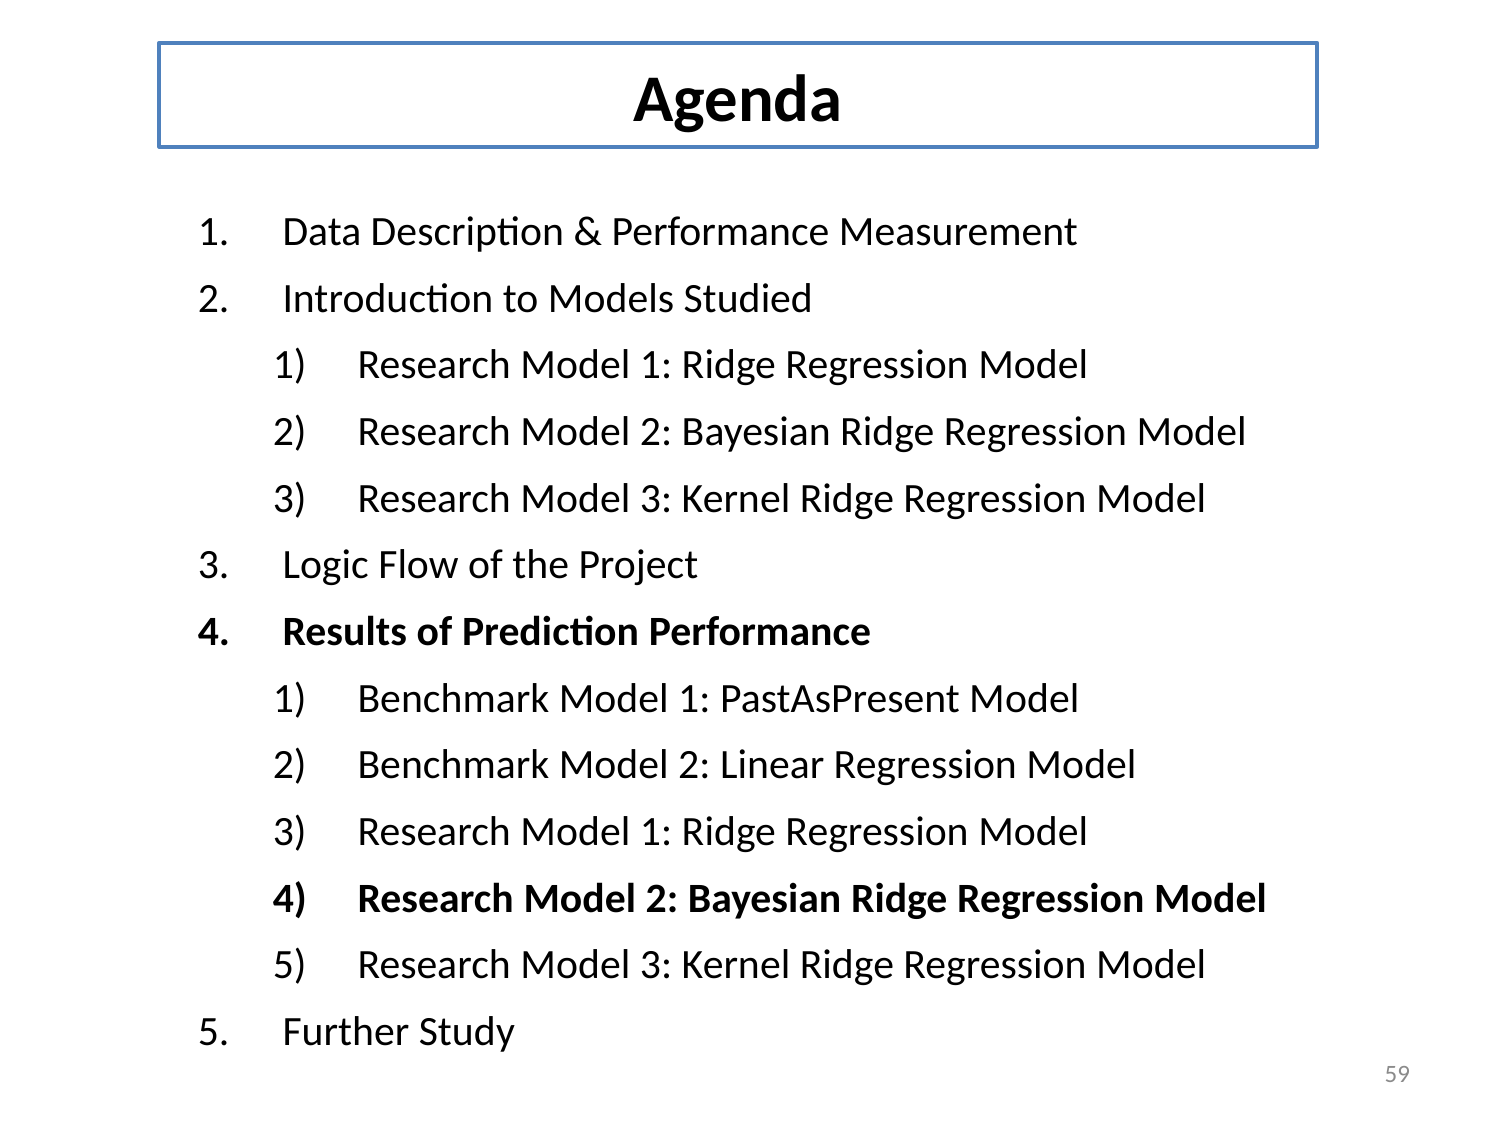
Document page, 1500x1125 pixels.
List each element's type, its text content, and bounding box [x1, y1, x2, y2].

list Data Description & Performance Measurement Introduction to Models Studied Research Model 1: Ridge Regression Model Research Model 2: Bayesian Ridge Regression Model Research Model 3: Kernel Ridge Regression Model Logic Flow of the Project Results of Prediction Performance Benchmark Model 1: PastAsPresent Model Benchmark Model 2: Linear Regression Model Research Model 1: Ridge Regression Model Research Model 2: Bayesian Ridge Regression Model Research Model 3: Kernel Ridge Regression Model Further Study [183, 196, 1368, 939]
title Agenda [157, 41, 1319, 149]
slide_number 59 [1074, 1042, 1425, 1103]
